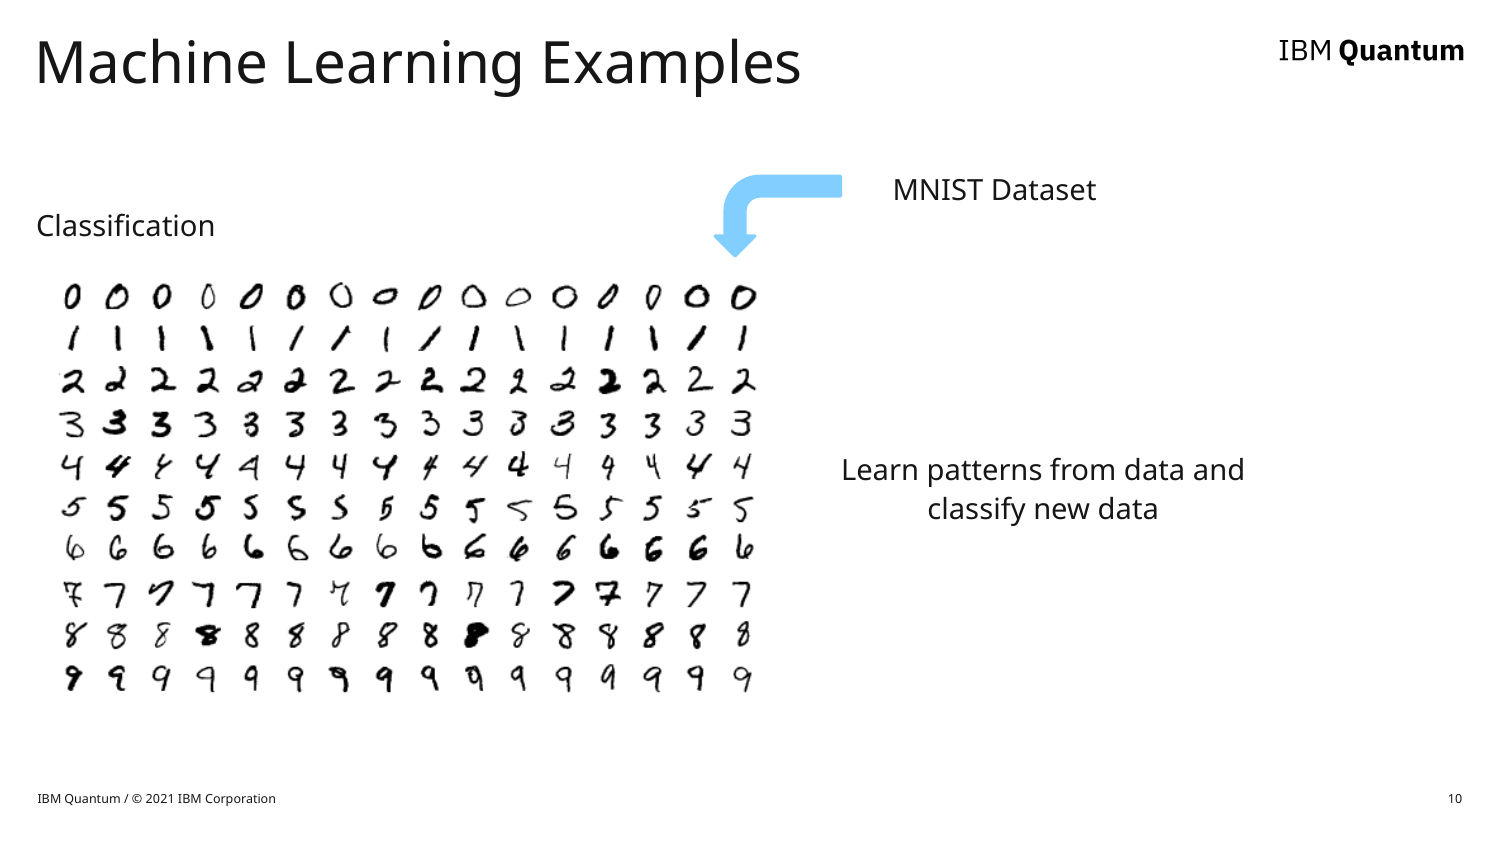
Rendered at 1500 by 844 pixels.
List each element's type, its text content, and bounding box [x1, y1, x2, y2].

text_box [713, 174, 843, 259]
text_box Learn patterns from data and classify new data [821, 447, 1266, 525]
title Machine Learning Examples [34, 33, 1091, 165]
text_box MNIST Dataset [772, 167, 1217, 207]
footer IBM Quantum / © 2021 IBM Corporation [37, 785, 713, 813]
list Classification [36, 203, 400, 265]
picture [21, 266, 773, 724]
slide_number 10 [1162, 785, 1463, 813]
